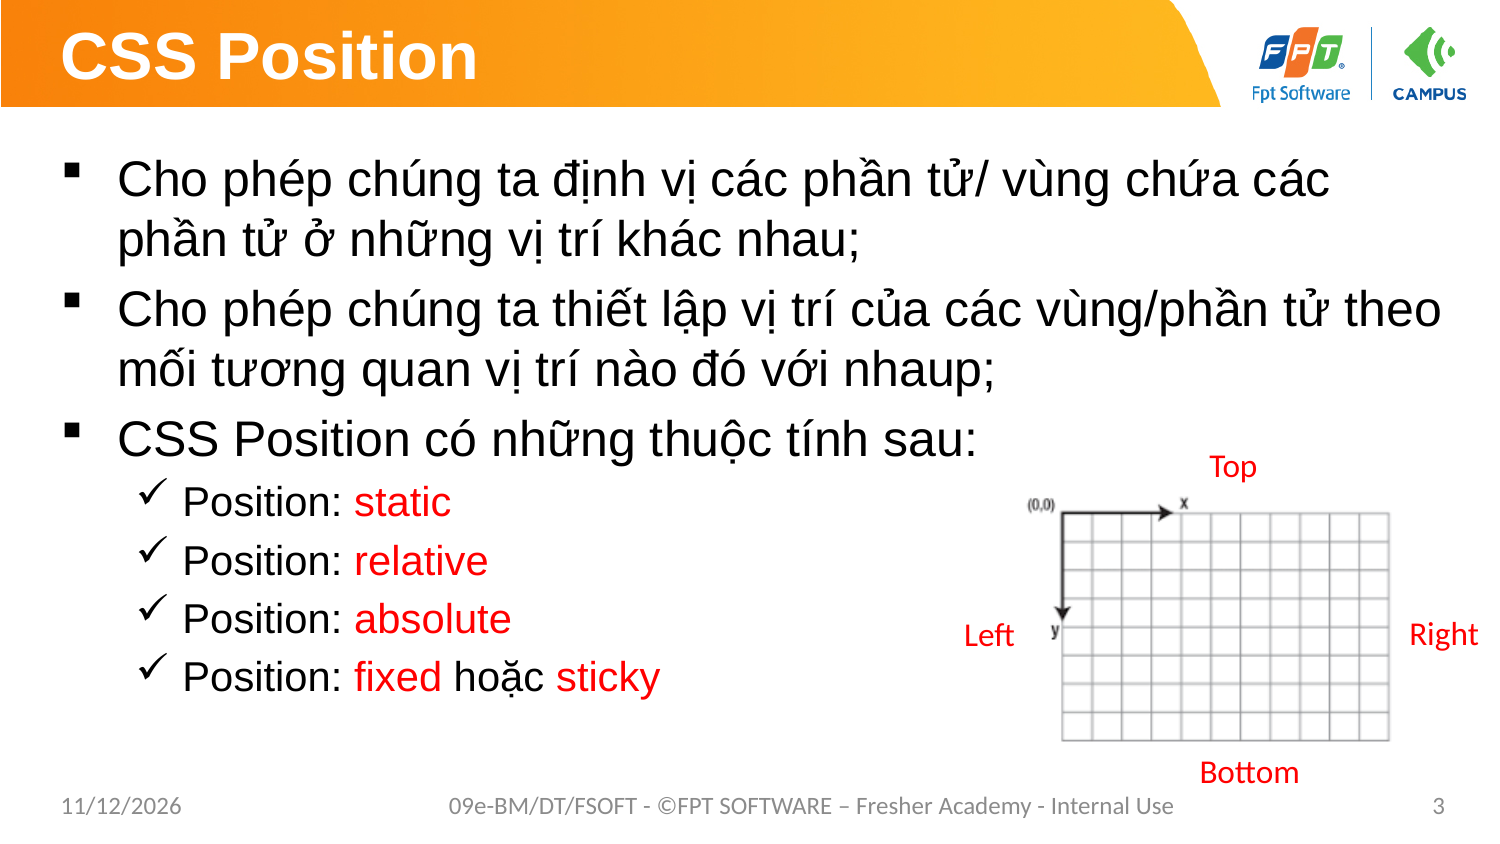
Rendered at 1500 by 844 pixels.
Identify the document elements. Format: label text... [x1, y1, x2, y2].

text_box Left [949, 605, 993, 661]
text_box Bottom [1184, 768, 1315, 798]
text_box Top [1194, 437, 1273, 484]
footer 09e-BM/DT/FSOFT - ©FPT SOFTWARE – Fresher Academy - Internal Use [289, 782, 1335, 827]
list Cho phép chúng ta định vị các phần tử/ vùng chứa các phần tử ở những vị trí khác nhau; Cho phép chúng ta thiết lập vị trí của các vùng/phần tử theo mối tương quan vị trí nào đó với nhaup; CSS Position có những thuộc tính sau: Position: static Position: relative Position: absolute Position: fixed hoặc sticky [45, 139, 1461, 754]
text_box Right [1456, 604, 1495, 660]
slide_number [45, 782, 270, 827]
picture [1, 0, 1499, 844]
title CSS Position [45, 0, 1176, 106]
slide_number 3 [1350, 782, 1461, 827]
